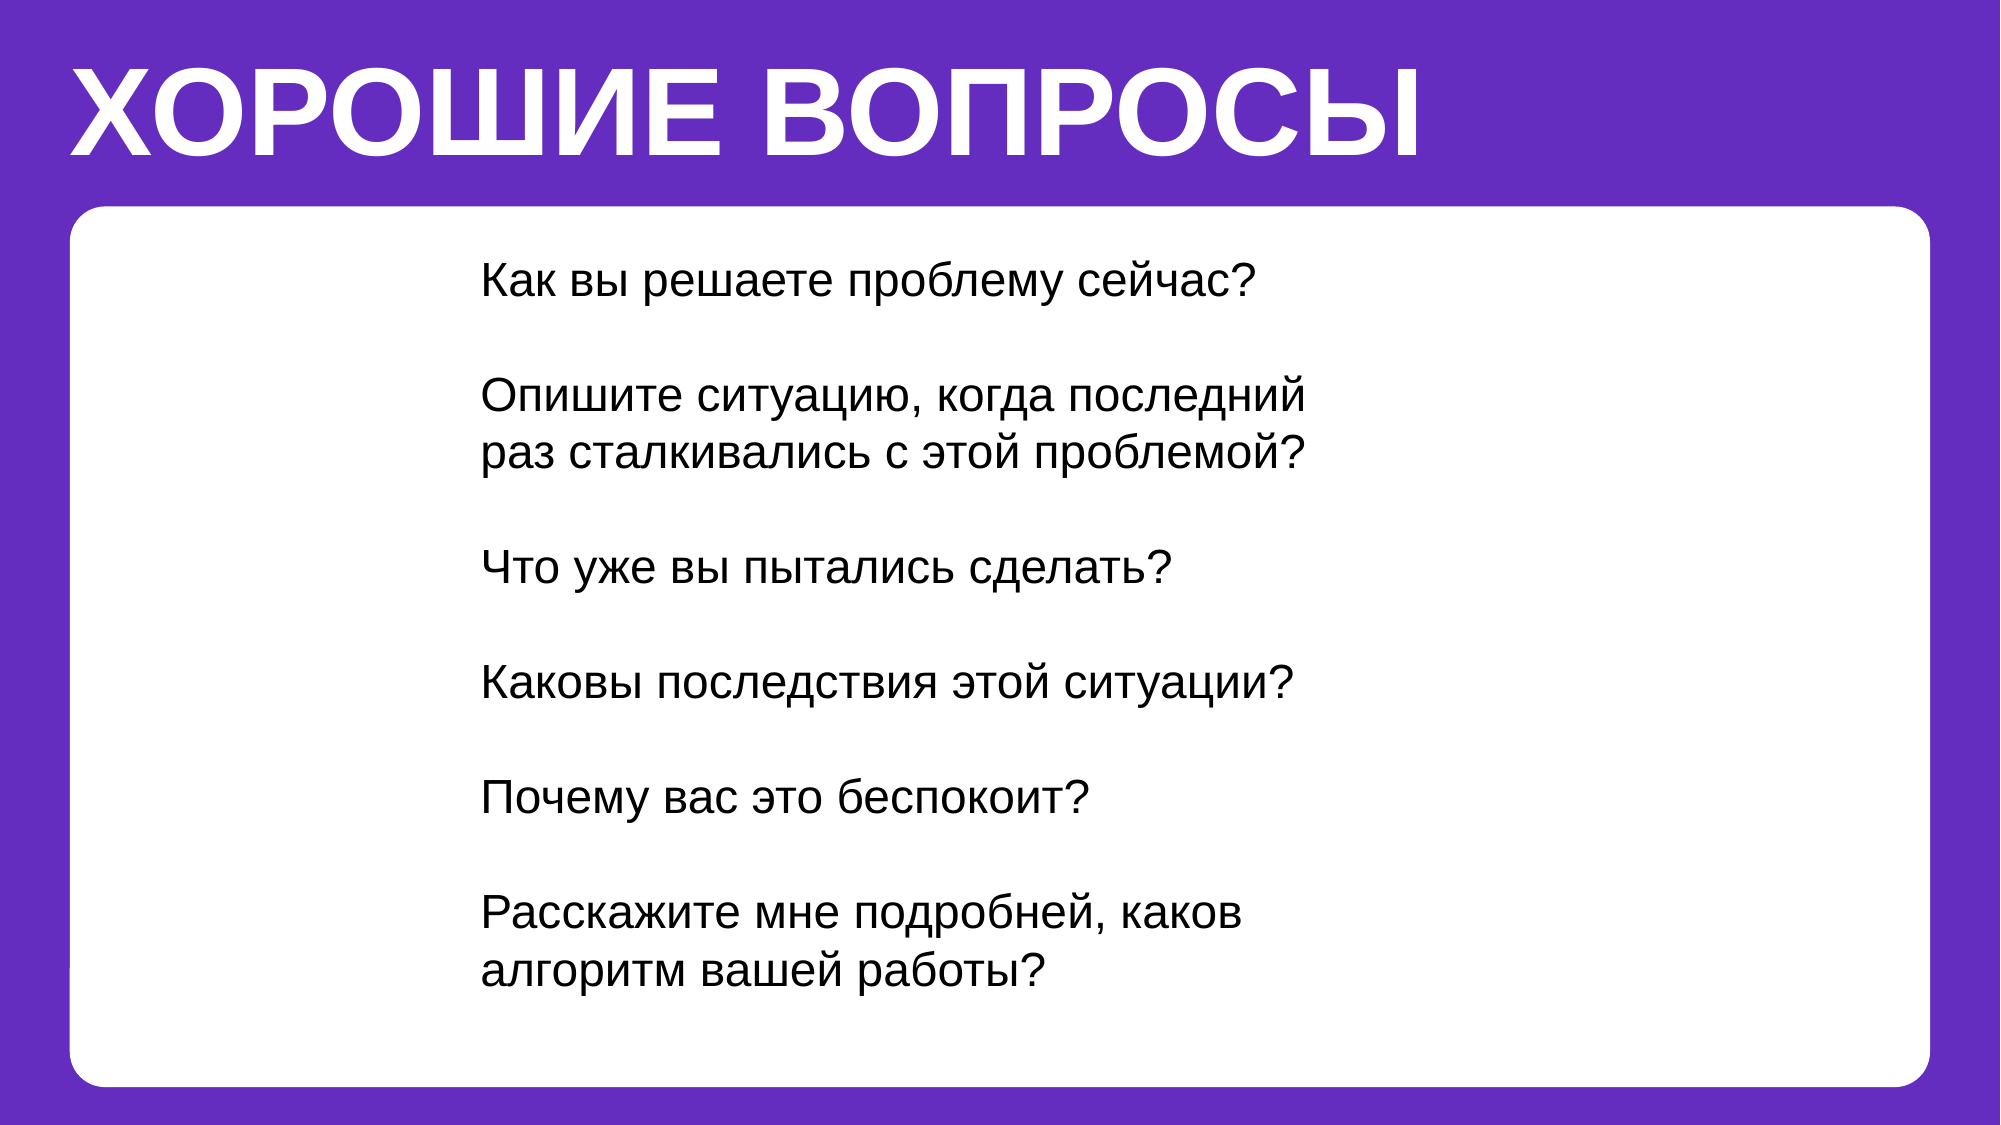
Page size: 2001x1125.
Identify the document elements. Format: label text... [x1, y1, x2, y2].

text_box [69, 206, 1931, 1088]
text_box ХОРОШИЕ ВОПРОСЫ [69, 30, 1930, 181]
text_box Как вы решаете проблему сейчас? Опишите ситуацию, когда последний раз сталкивались с этой проблемой? Что уже вы пытались сделать? Каковы последствия этой ситуации? Почему вас это беспокоит? Расскажите мне подробней, каков алгоритм вашей работы? [390, 233, 1405, 1011]
